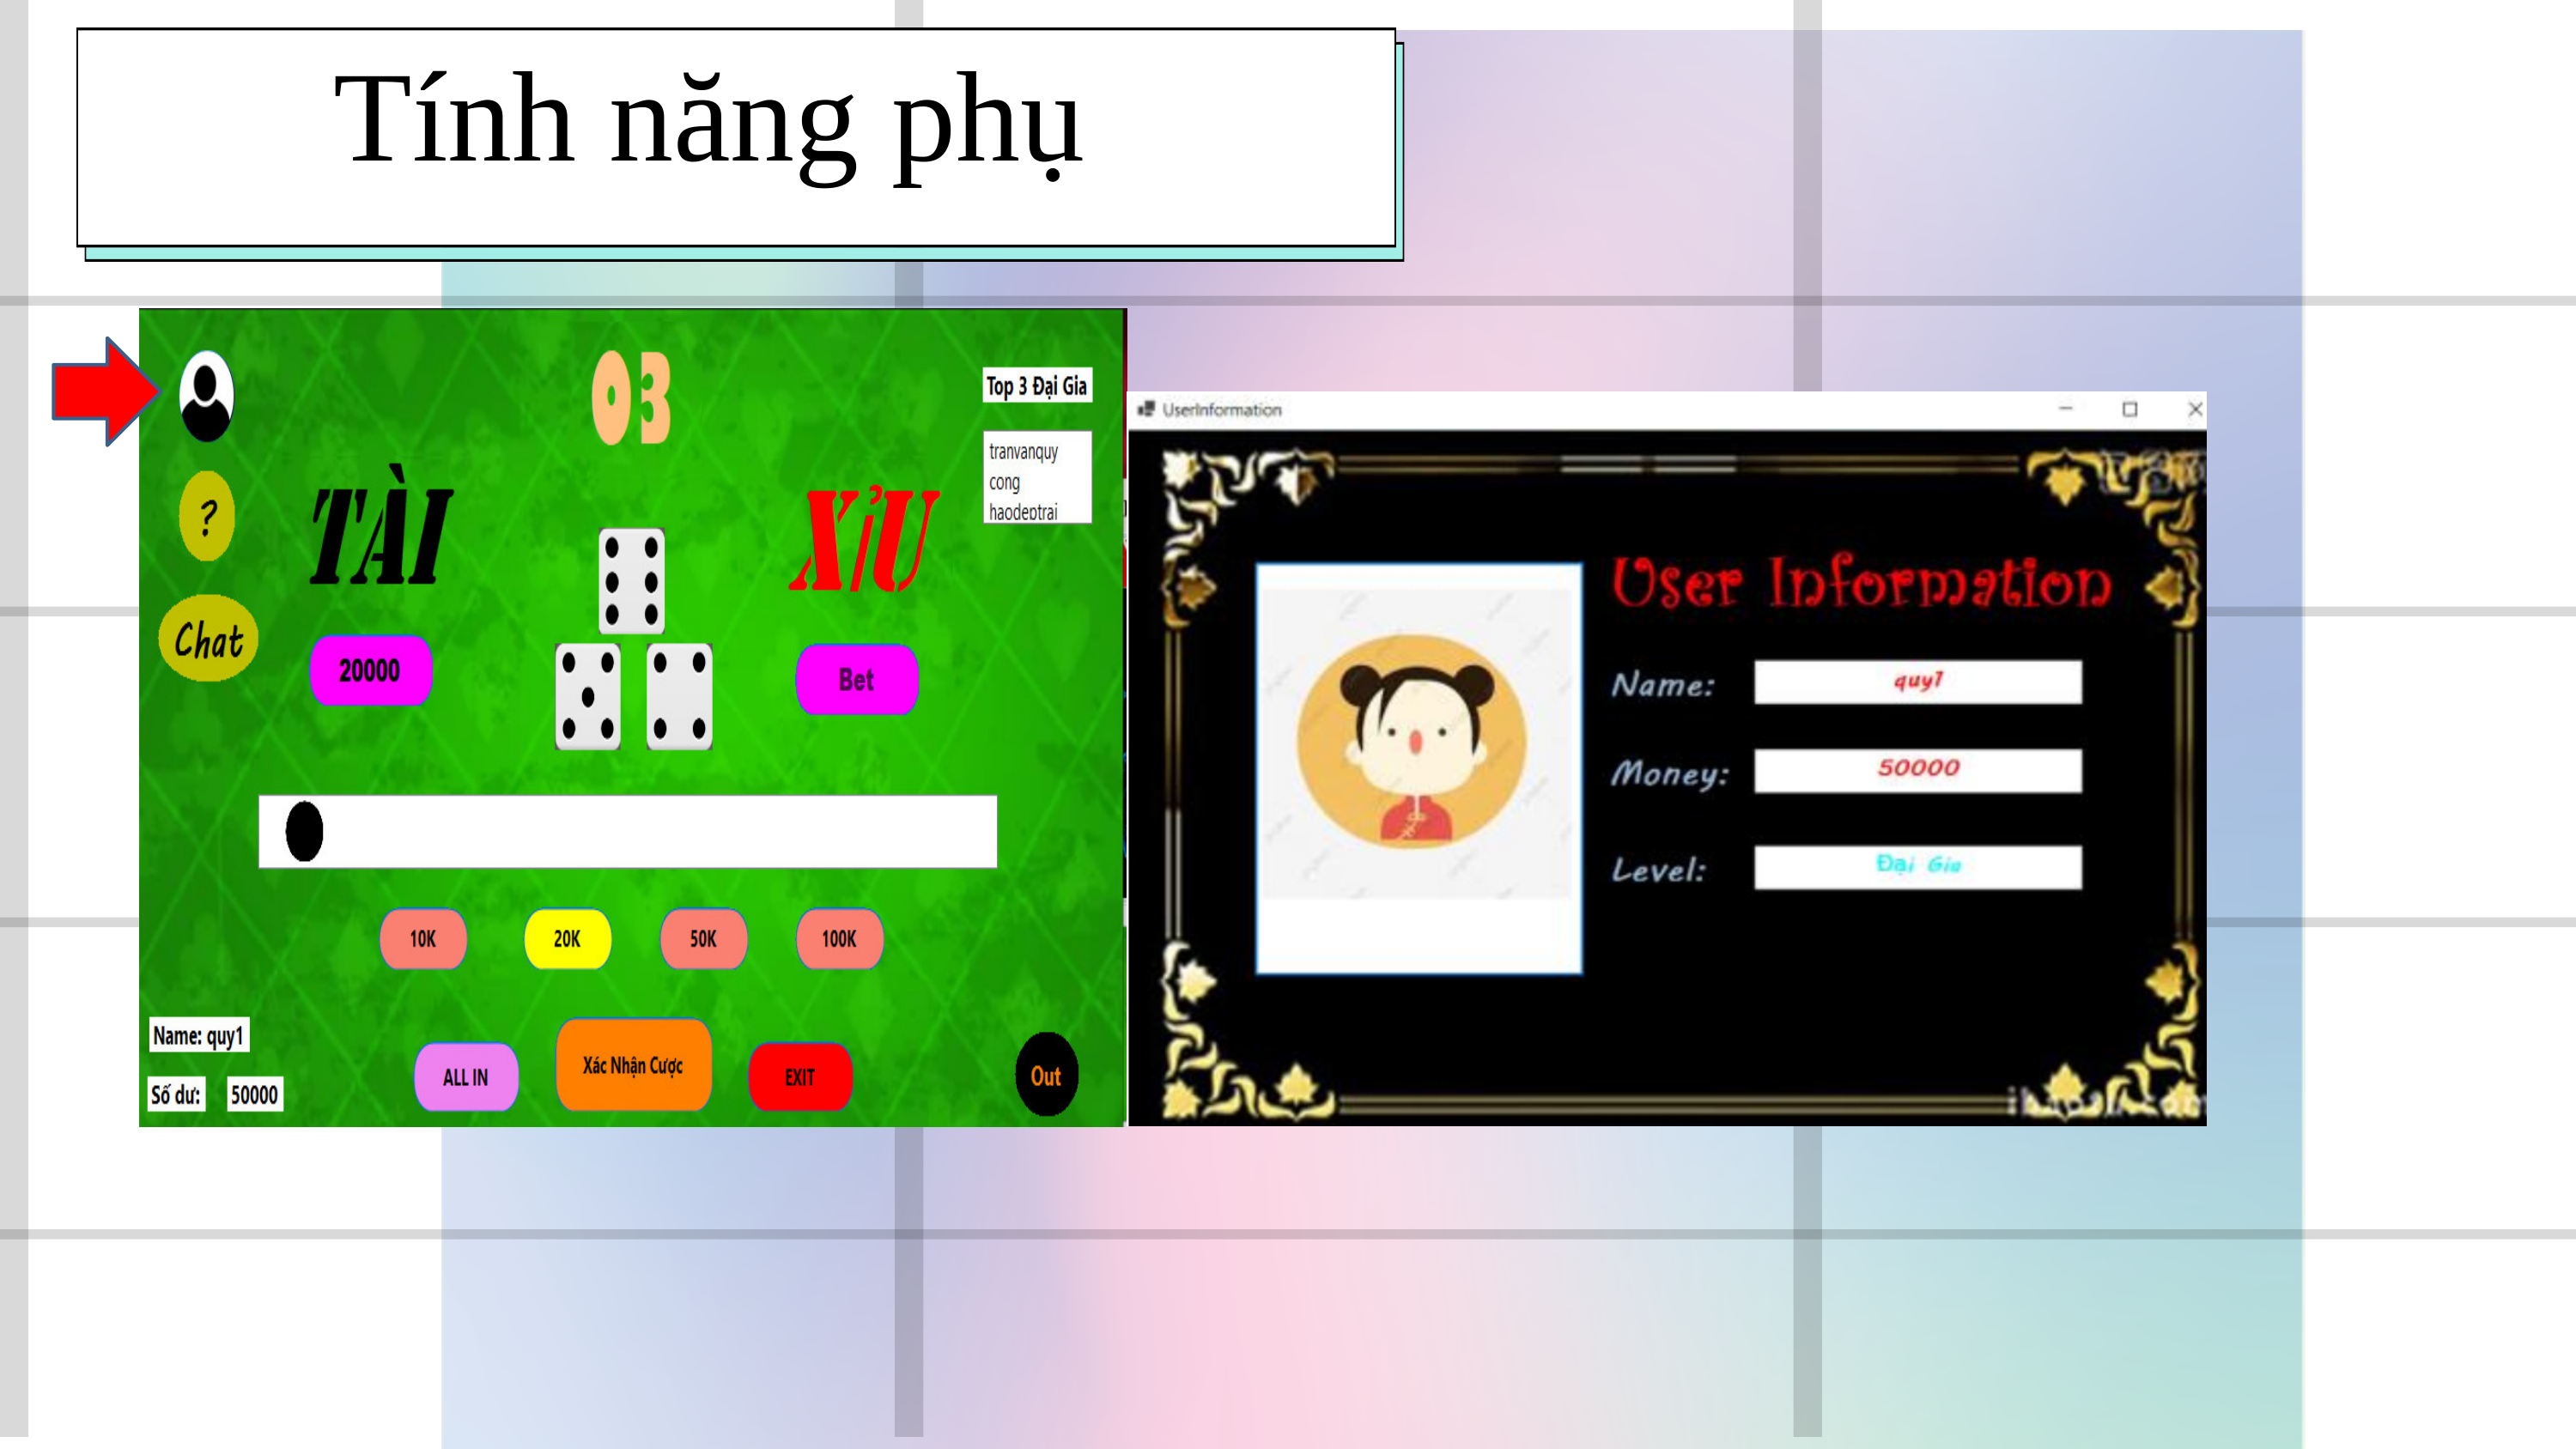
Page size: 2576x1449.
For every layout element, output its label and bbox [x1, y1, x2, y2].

picture [139, 308, 2207, 1127]
text_box [0, 0, 2576, 1449]
text_box [76, 27, 1405, 263]
